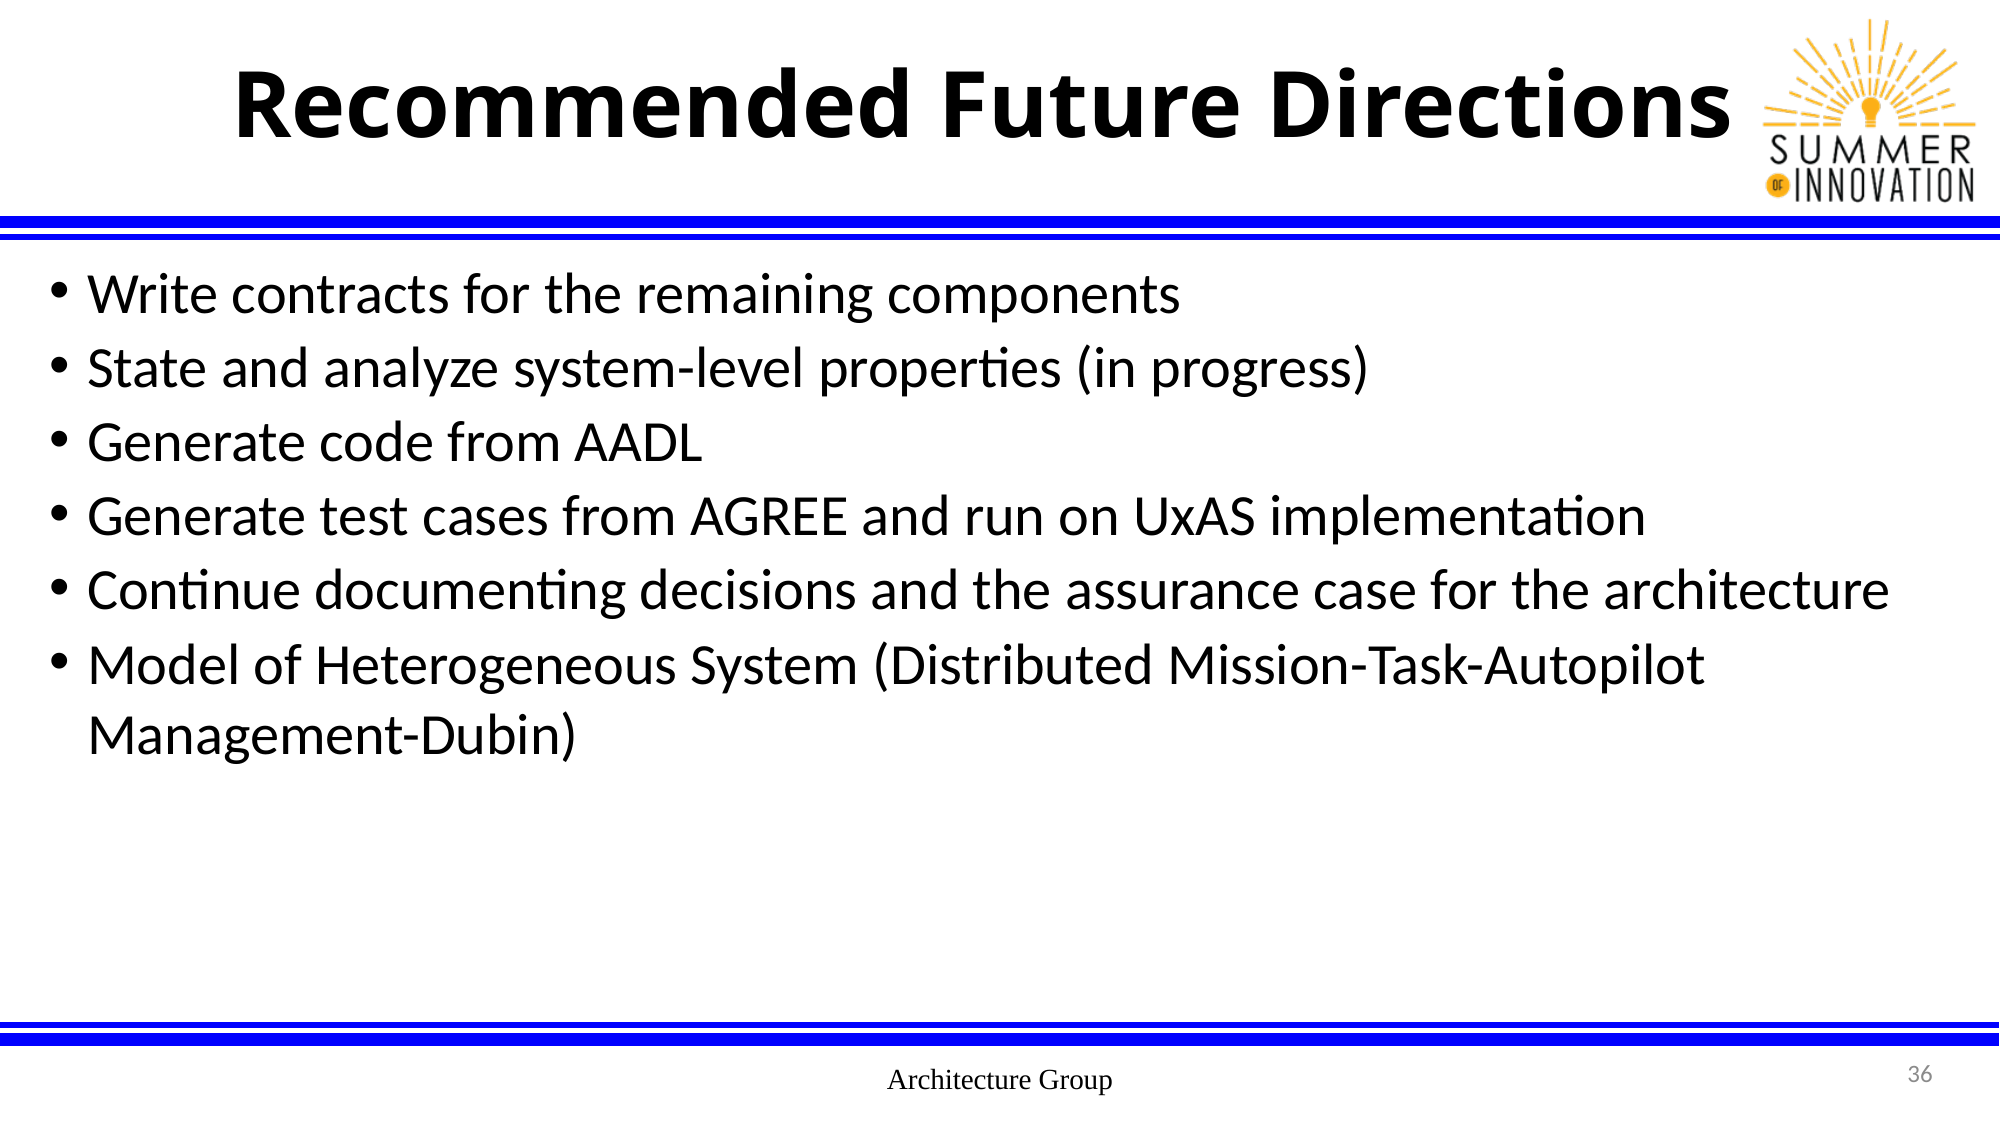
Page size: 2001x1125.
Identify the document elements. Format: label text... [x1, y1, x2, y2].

footer Architecture Group [662, 1053, 1338, 1104]
list Write contracts for the remaining components State and analyze system-level properties (in progress) Generate code from AADL Generate test cases from AGREE and run on UxAS implementation Continue documenting decisions and the assurance case for the architecture Model of Heterogeneous System (Distributed Mission-Task-Autopilot Management-Dubin) [34, 247, 1948, 1014]
slide_number 36 [1412, 1042, 1948, 1103]
picture [1753, 5, 1993, 230]
title Recommended Future Directions [34, 11, 1750, 205]
